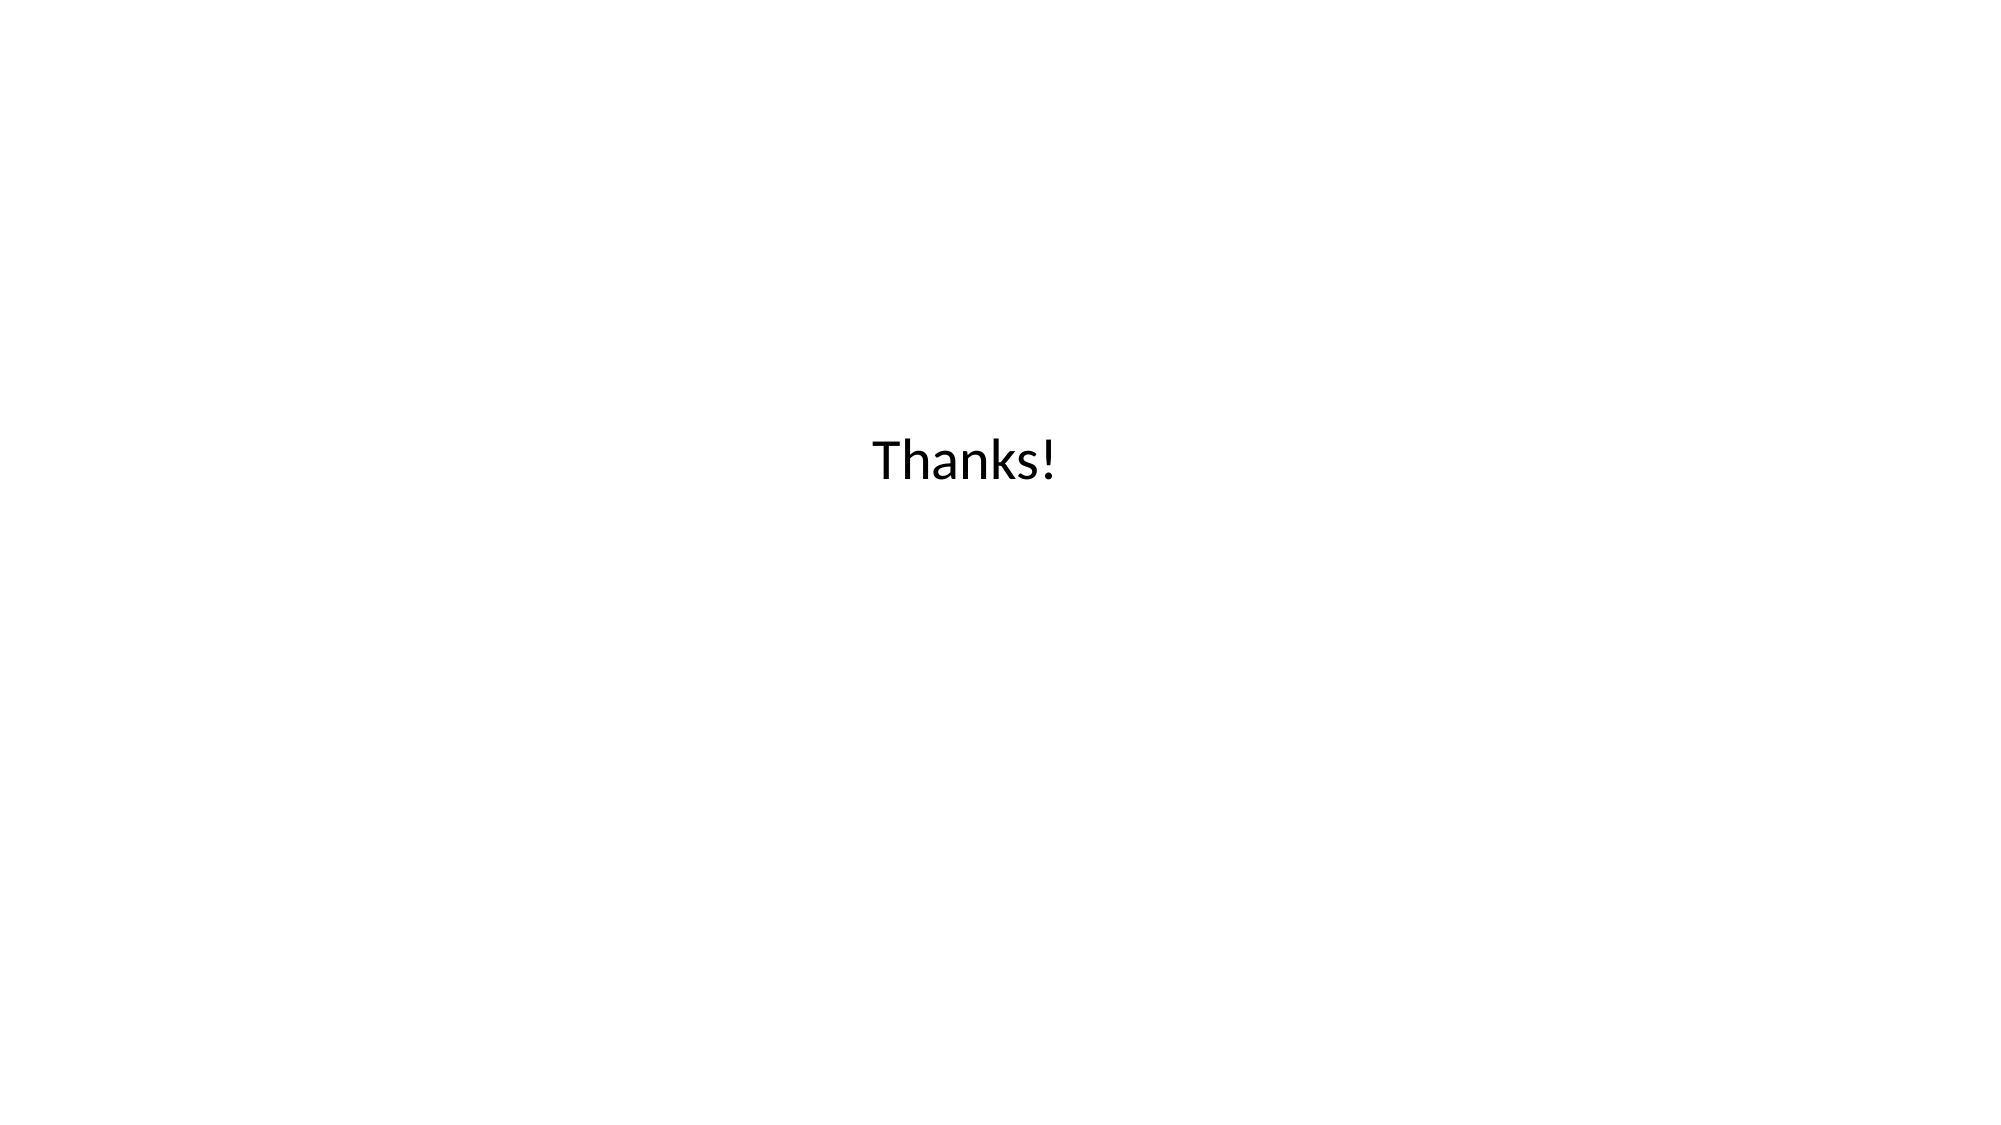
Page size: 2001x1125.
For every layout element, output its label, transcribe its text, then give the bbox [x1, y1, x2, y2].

text_box Thanks! [858, 413, 1186, 499]
